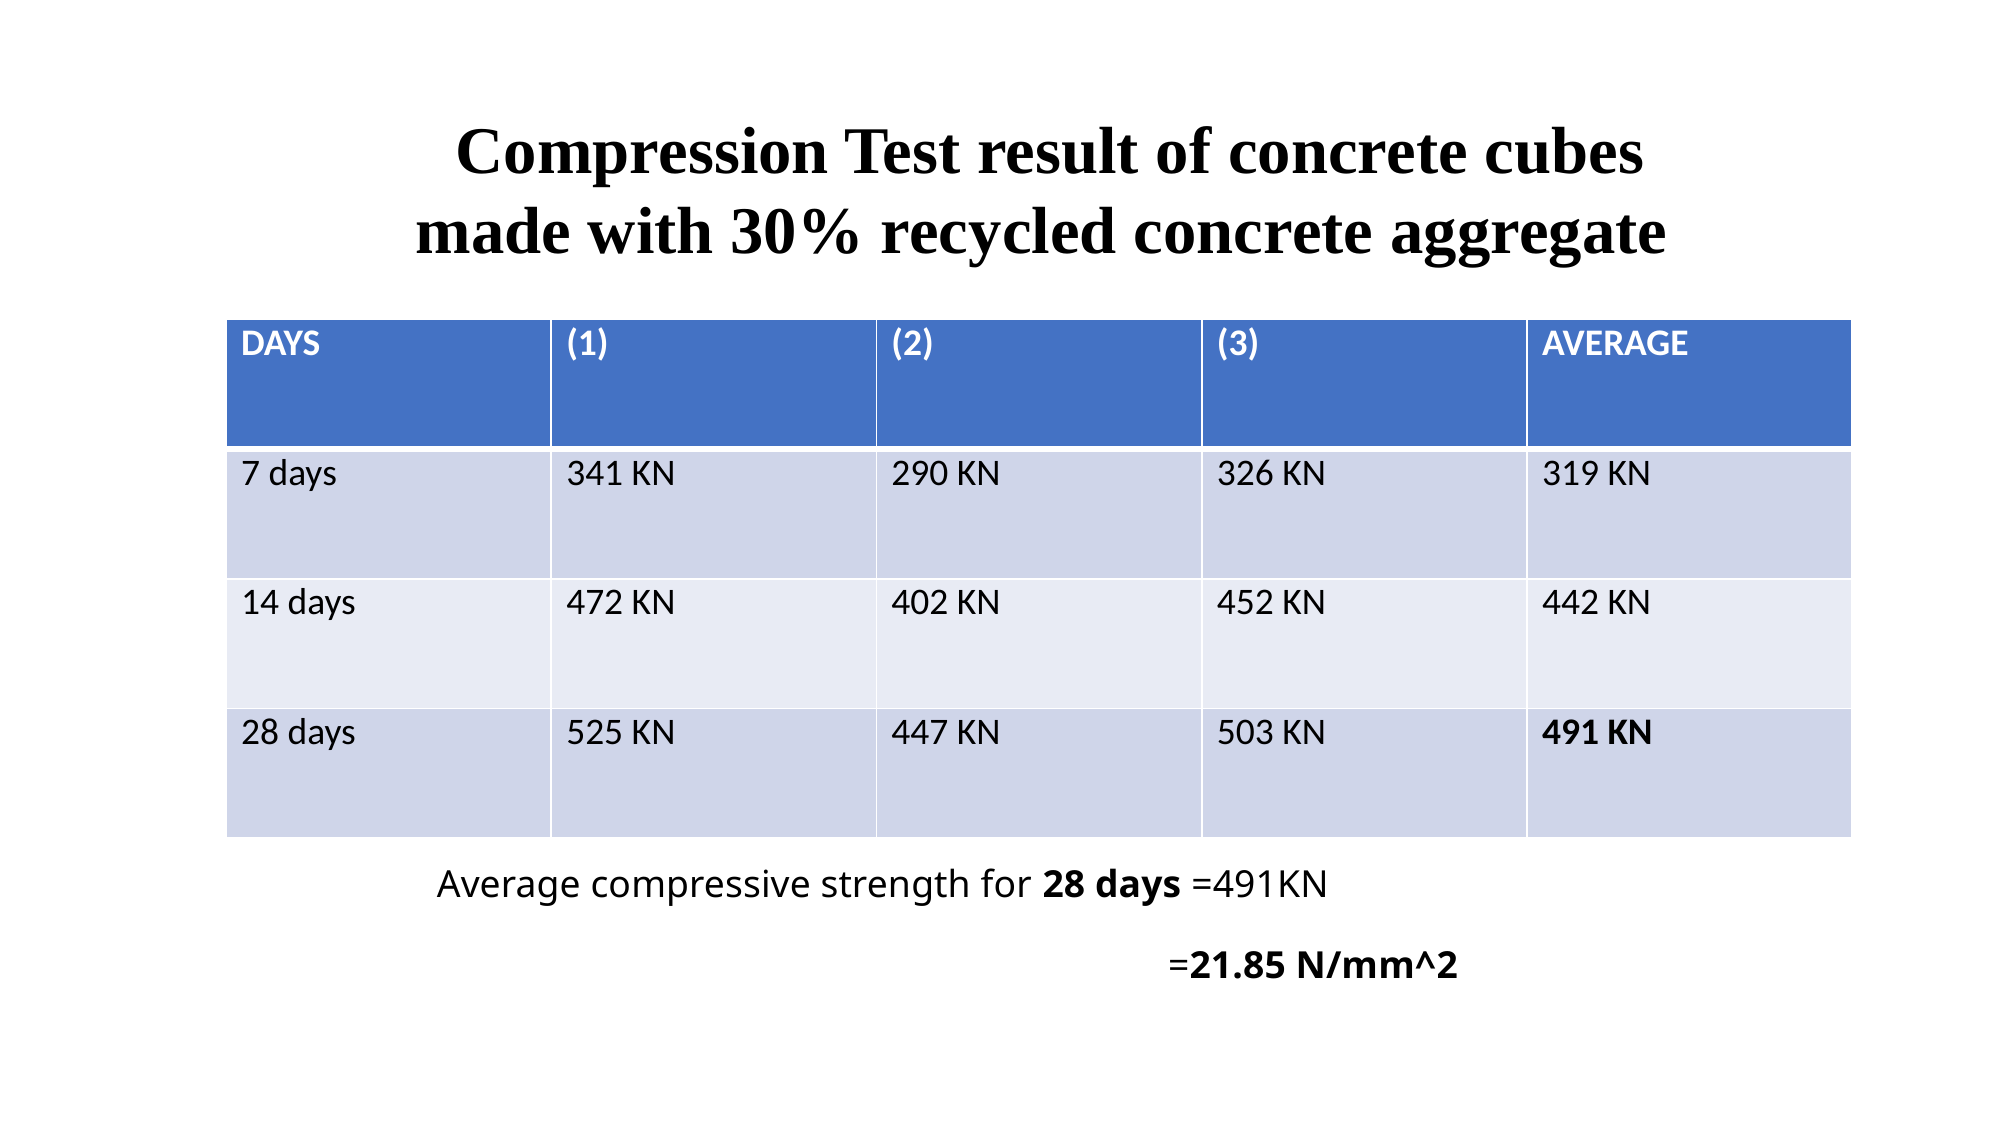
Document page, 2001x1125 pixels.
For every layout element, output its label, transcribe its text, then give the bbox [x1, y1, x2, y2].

text_box Average compressive strength for 28 days =491KN =21.85 N/mm^2 [422, 858, 1498, 1080]
table_header DAYS [227, 320, 550, 446]
table_header (2) [877, 320, 1201, 446]
table_cell 452 KN [1203, 580, 1526, 708]
table_cell 7 days [227, 452, 550, 578]
table_cell 341 KN [552, 452, 876, 578]
table_cell 442 KN [1528, 580, 1851, 708]
table_cell 491 KN [1528, 709, 1851, 837]
table_cell 447 KN [877, 709, 1201, 837]
table_cell 525 KN [552, 709, 876, 837]
table_cell 14 days [227, 580, 550, 708]
table_cell 402 KN [877, 580, 1201, 708]
table_cell 319 KN [1528, 452, 1851, 578]
text_box Compression Test result of concrete cubes made with 30% recycled concrete aggregate [331, 99, 1704, 275]
table_cell 326 KN [1203, 452, 1526, 578]
table_header AVERAGE [1528, 320, 1851, 446]
table_cell 290 KN [877, 452, 1201, 578]
table_cell 28 days [227, 709, 550, 837]
table_cell 472 KN [552, 580, 876, 708]
table_header (1) [552, 320, 876, 446]
table_header (3) [1203, 320, 1526, 446]
table_cell 503 KN [1203, 709, 1526, 837]
